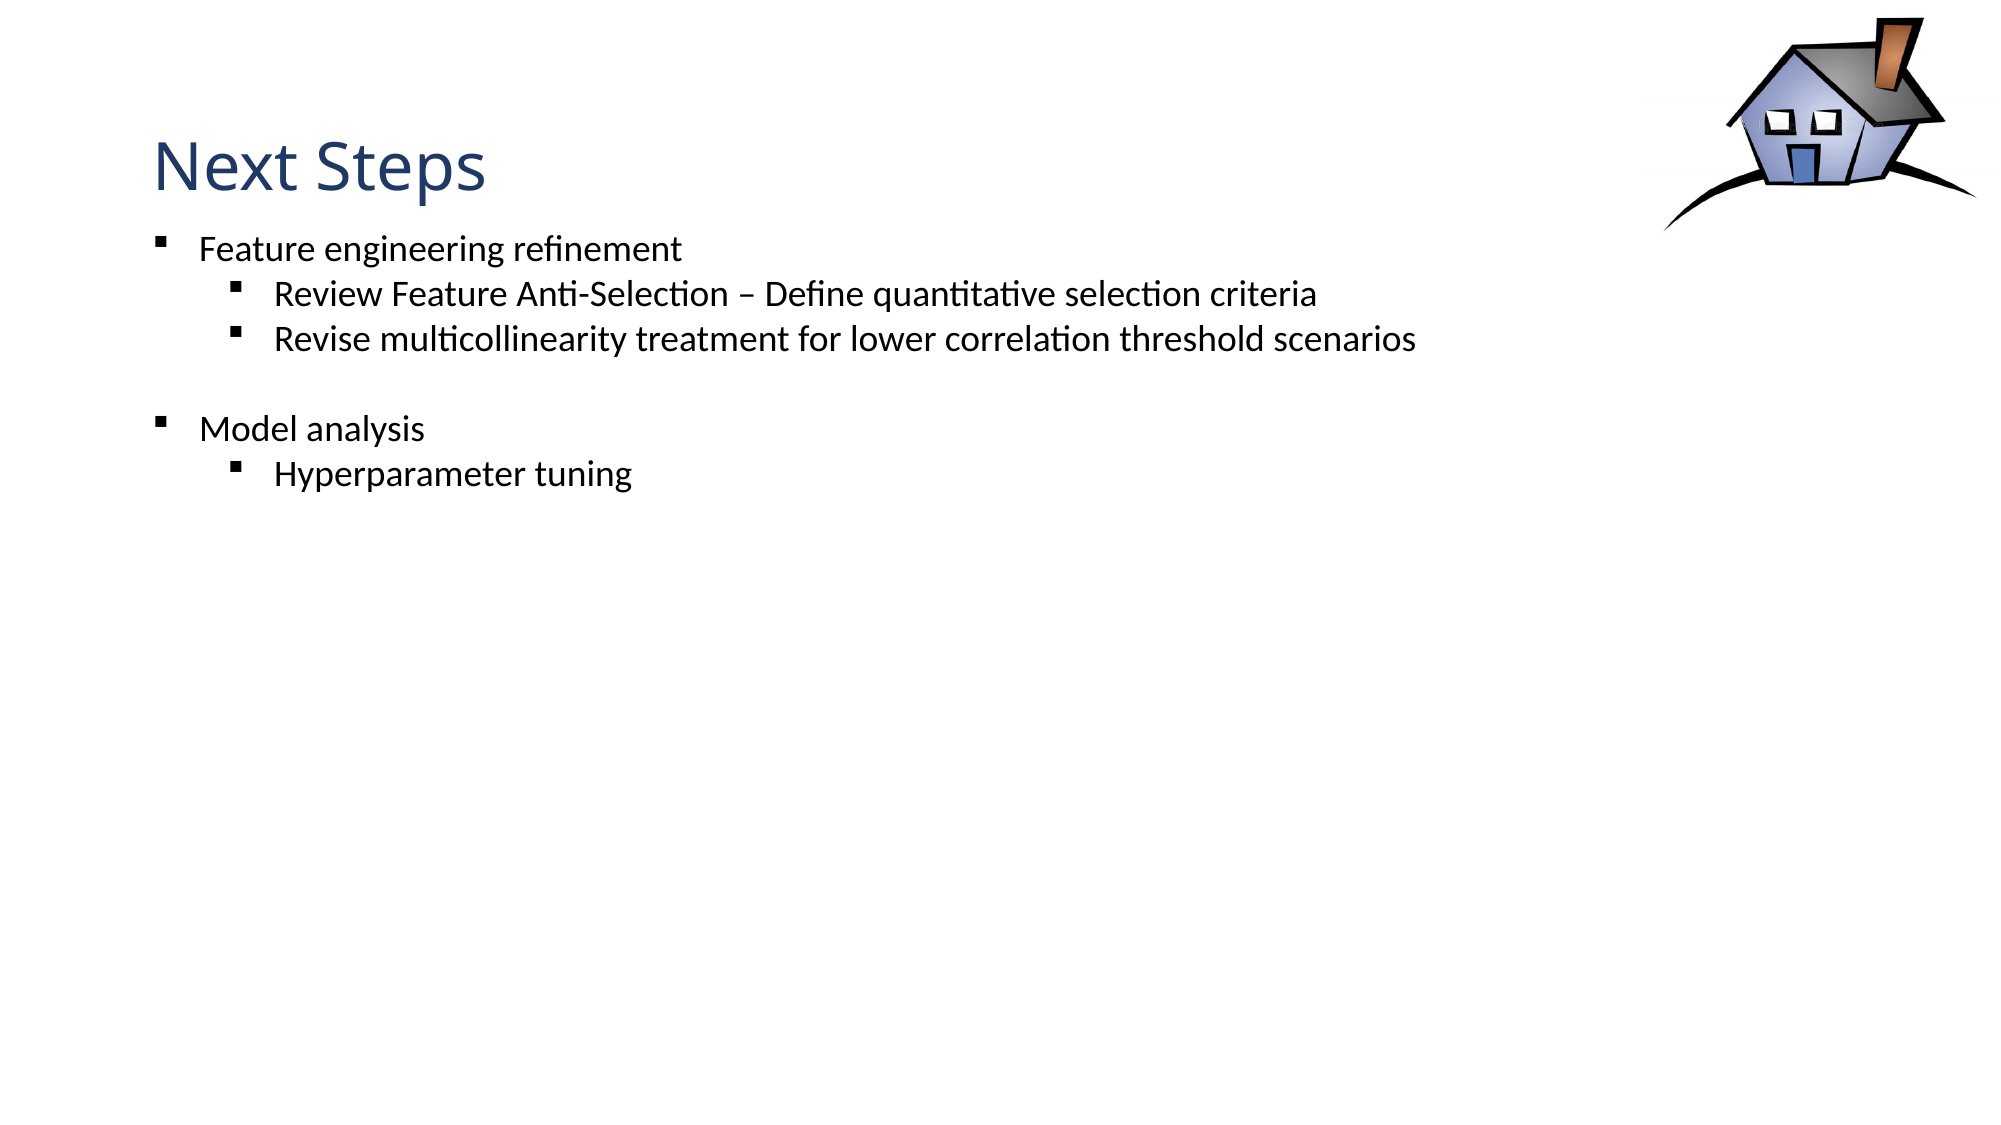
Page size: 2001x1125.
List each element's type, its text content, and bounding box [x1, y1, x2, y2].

title Next Steps [137, 59, 1863, 278]
text_box Feature engineering refinement Review Feature Anti-Selection – Define quantitative selection criteria Revise multicollinearity treatment for lower correlation threshold scenarios Model analysis Hyperparameter tuning [137, 216, 1670, 502]
picture [1639, 0, 2000, 247]
